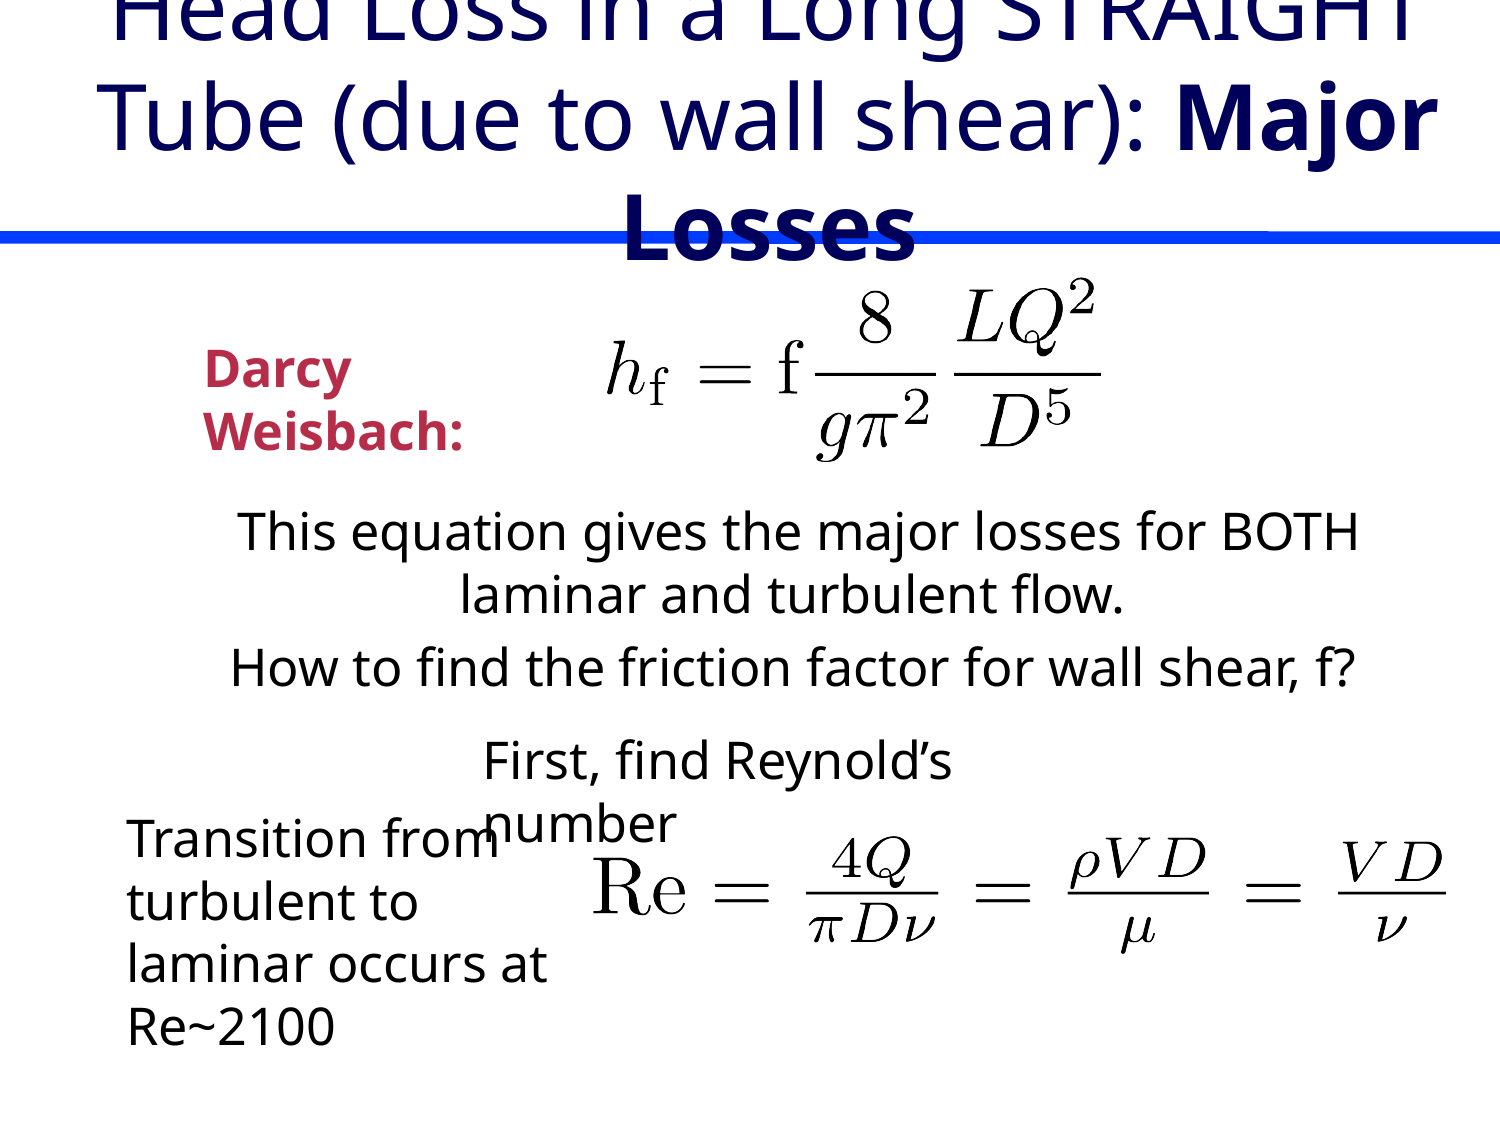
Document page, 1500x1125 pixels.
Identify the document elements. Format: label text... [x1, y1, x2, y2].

text_box This equation gives the major losses for BOTH laminar and turbulent flow. How to find the friction factor for wall shear, f? [131, 491, 1468, 653]
picture [593, 835, 1446, 954]
picture [606, 277, 1101, 462]
text_box First, find Reynold’s number [468, 720, 1131, 860]
title Head Loss in a Long STRAIGHT Tube (due to wall shear): Major Losses [0, 20, 1500, 208]
text_box Transition from turbulent to laminar occurs at Re~2100 [111, 798, 607, 1063]
list Darcy Weisbach: [187, 327, 594, 412]
